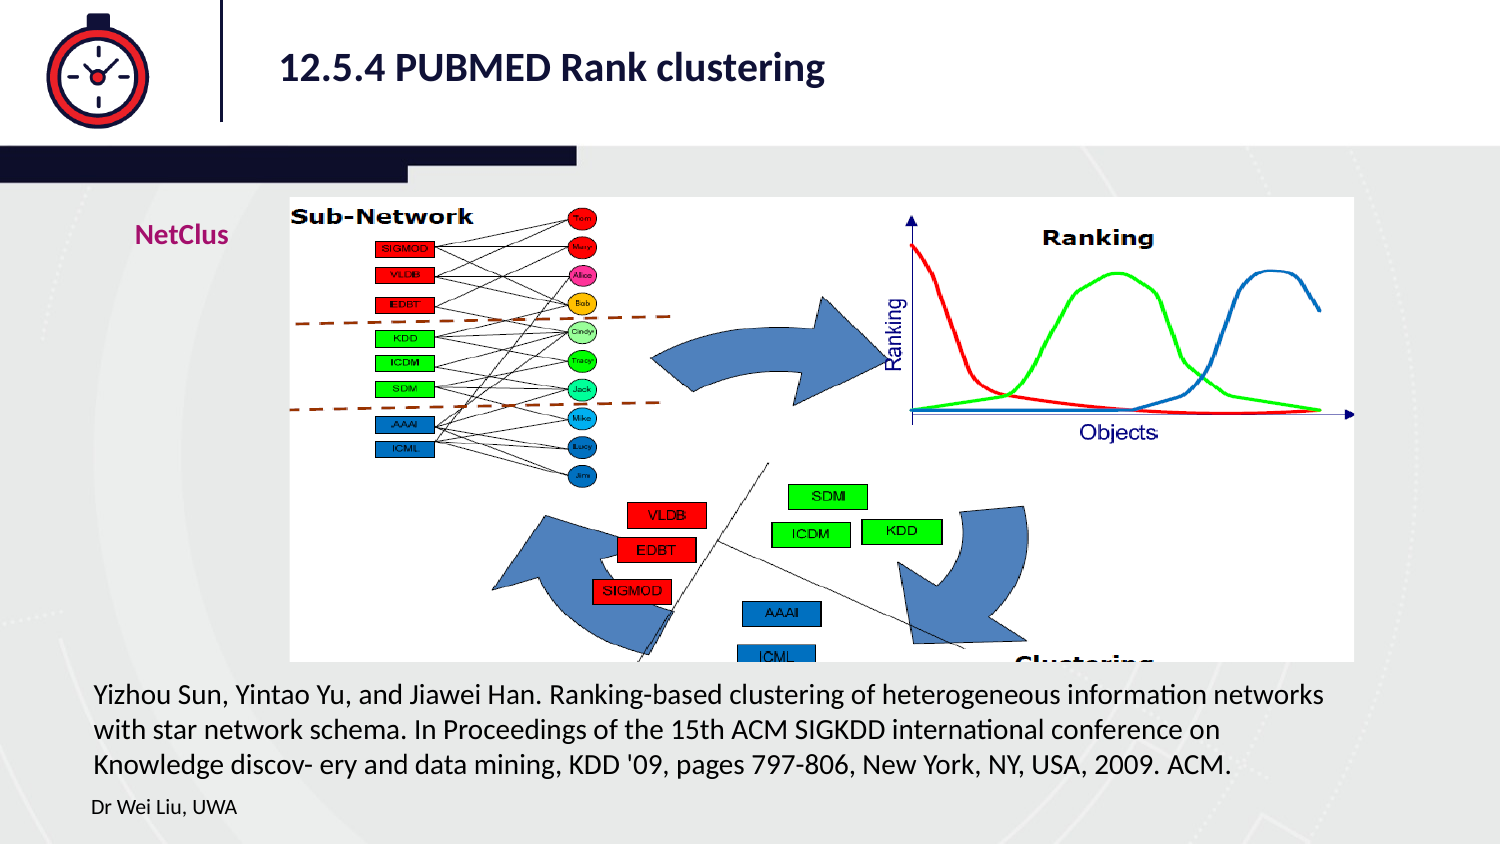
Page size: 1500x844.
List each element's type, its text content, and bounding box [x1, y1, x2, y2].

text_box Yizhou Sun, Yintao Yu, and Jiawei Han. Ranking-based clustering of heterogeneous information networks with star network schema. In Proceedings of the 15th ACM SIGKDD international conference on Knowledge discov- ery and data mining, KDD '09, pages 797-806, New York, NY, USA, 2009. ACM. [67, 667, 1346, 788]
text_box NetClus [119, 207, 244, 258]
list 12.5.4 PUBMED Rank clustering [263, 32, 1404, 106]
list Dr Wei Liu, UWA [76, 788, 1217, 821]
picture [0, 0, 1500, 844]
